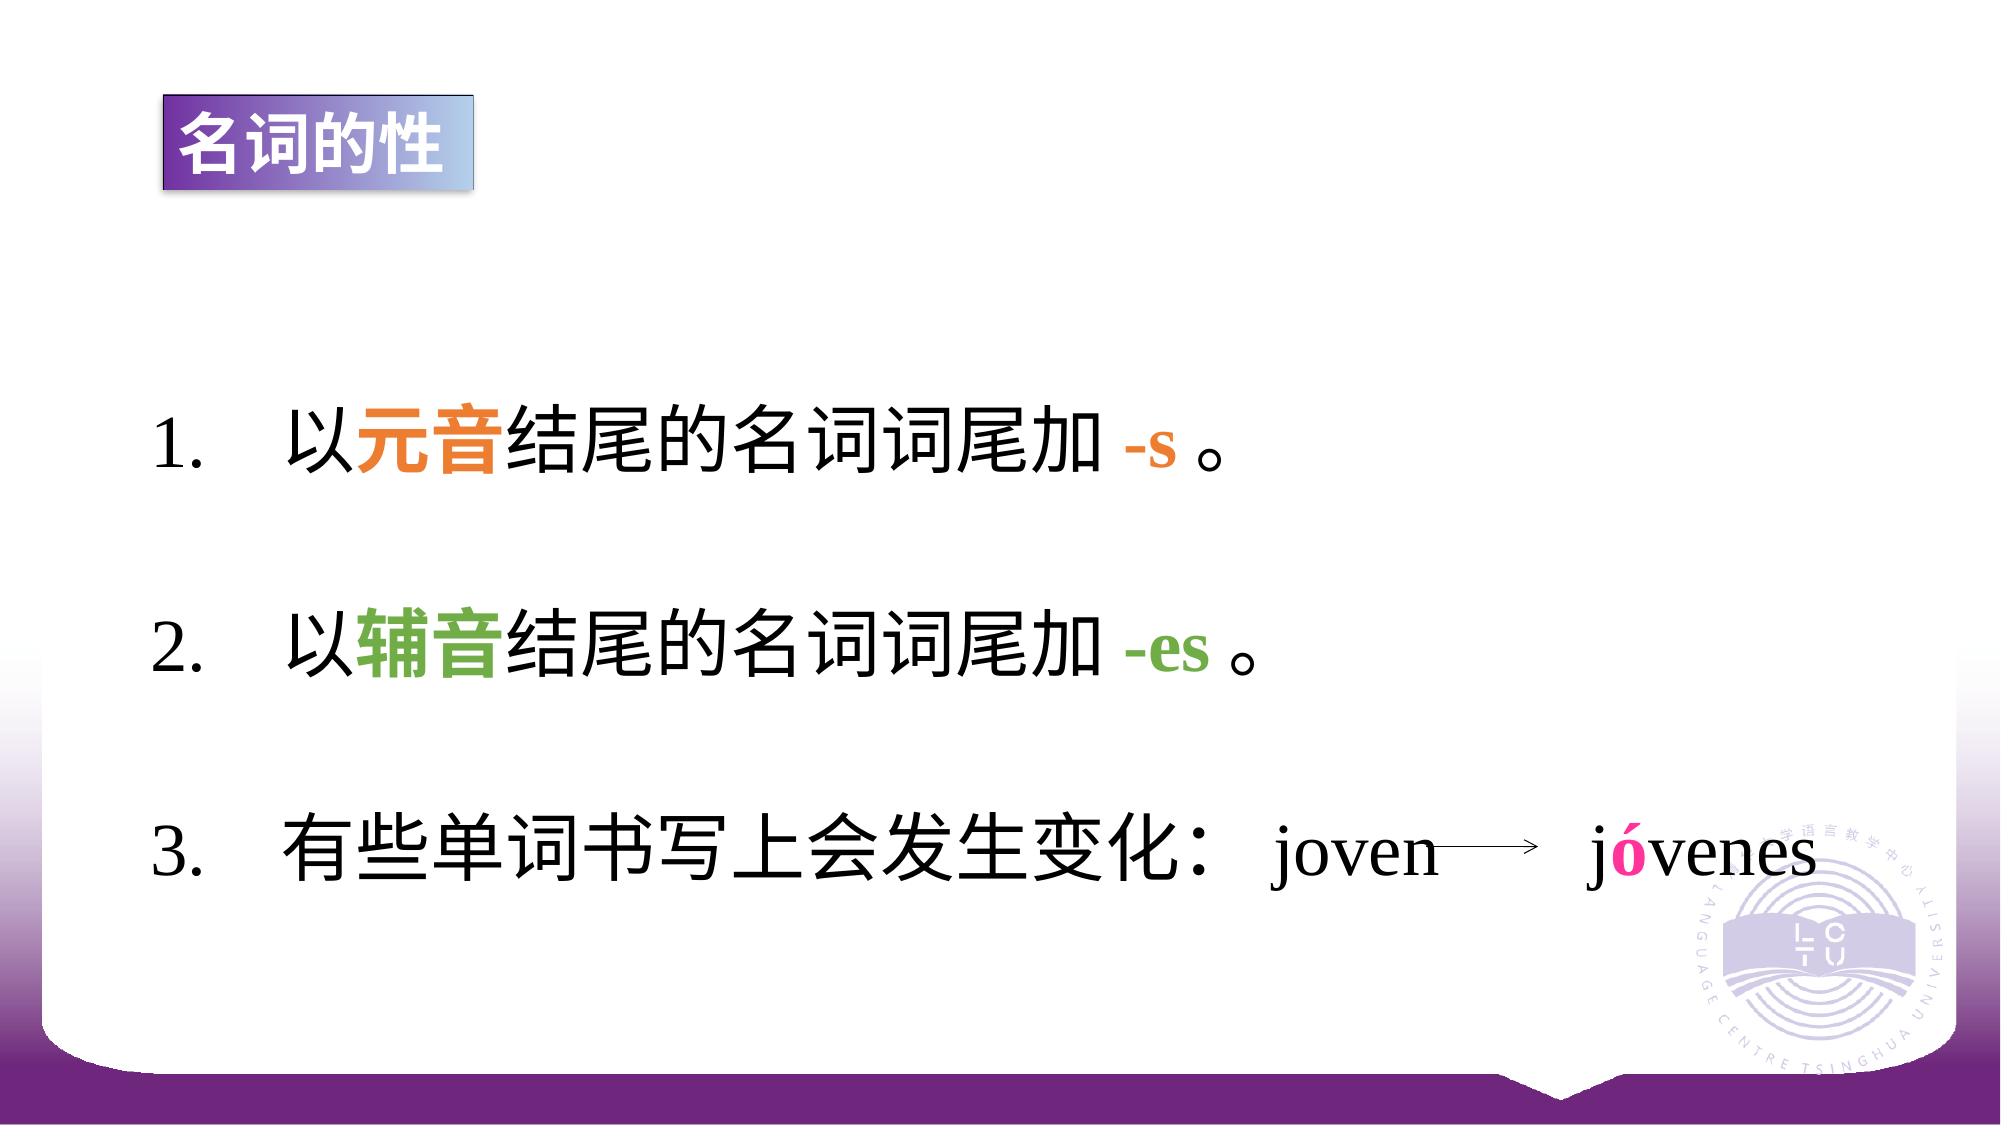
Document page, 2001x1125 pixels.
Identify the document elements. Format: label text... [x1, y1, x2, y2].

picture [0, 0, 2001, 1125]
text_box 名词的性 [162, 94, 474, 190]
list 1. 以元音结尾的名词词尾加-s。 2. 以辅音结尾的名词词尾加-es。 3. 有些单词书写上会发生变化：joven jóvenes [134, 284, 1860, 946]
